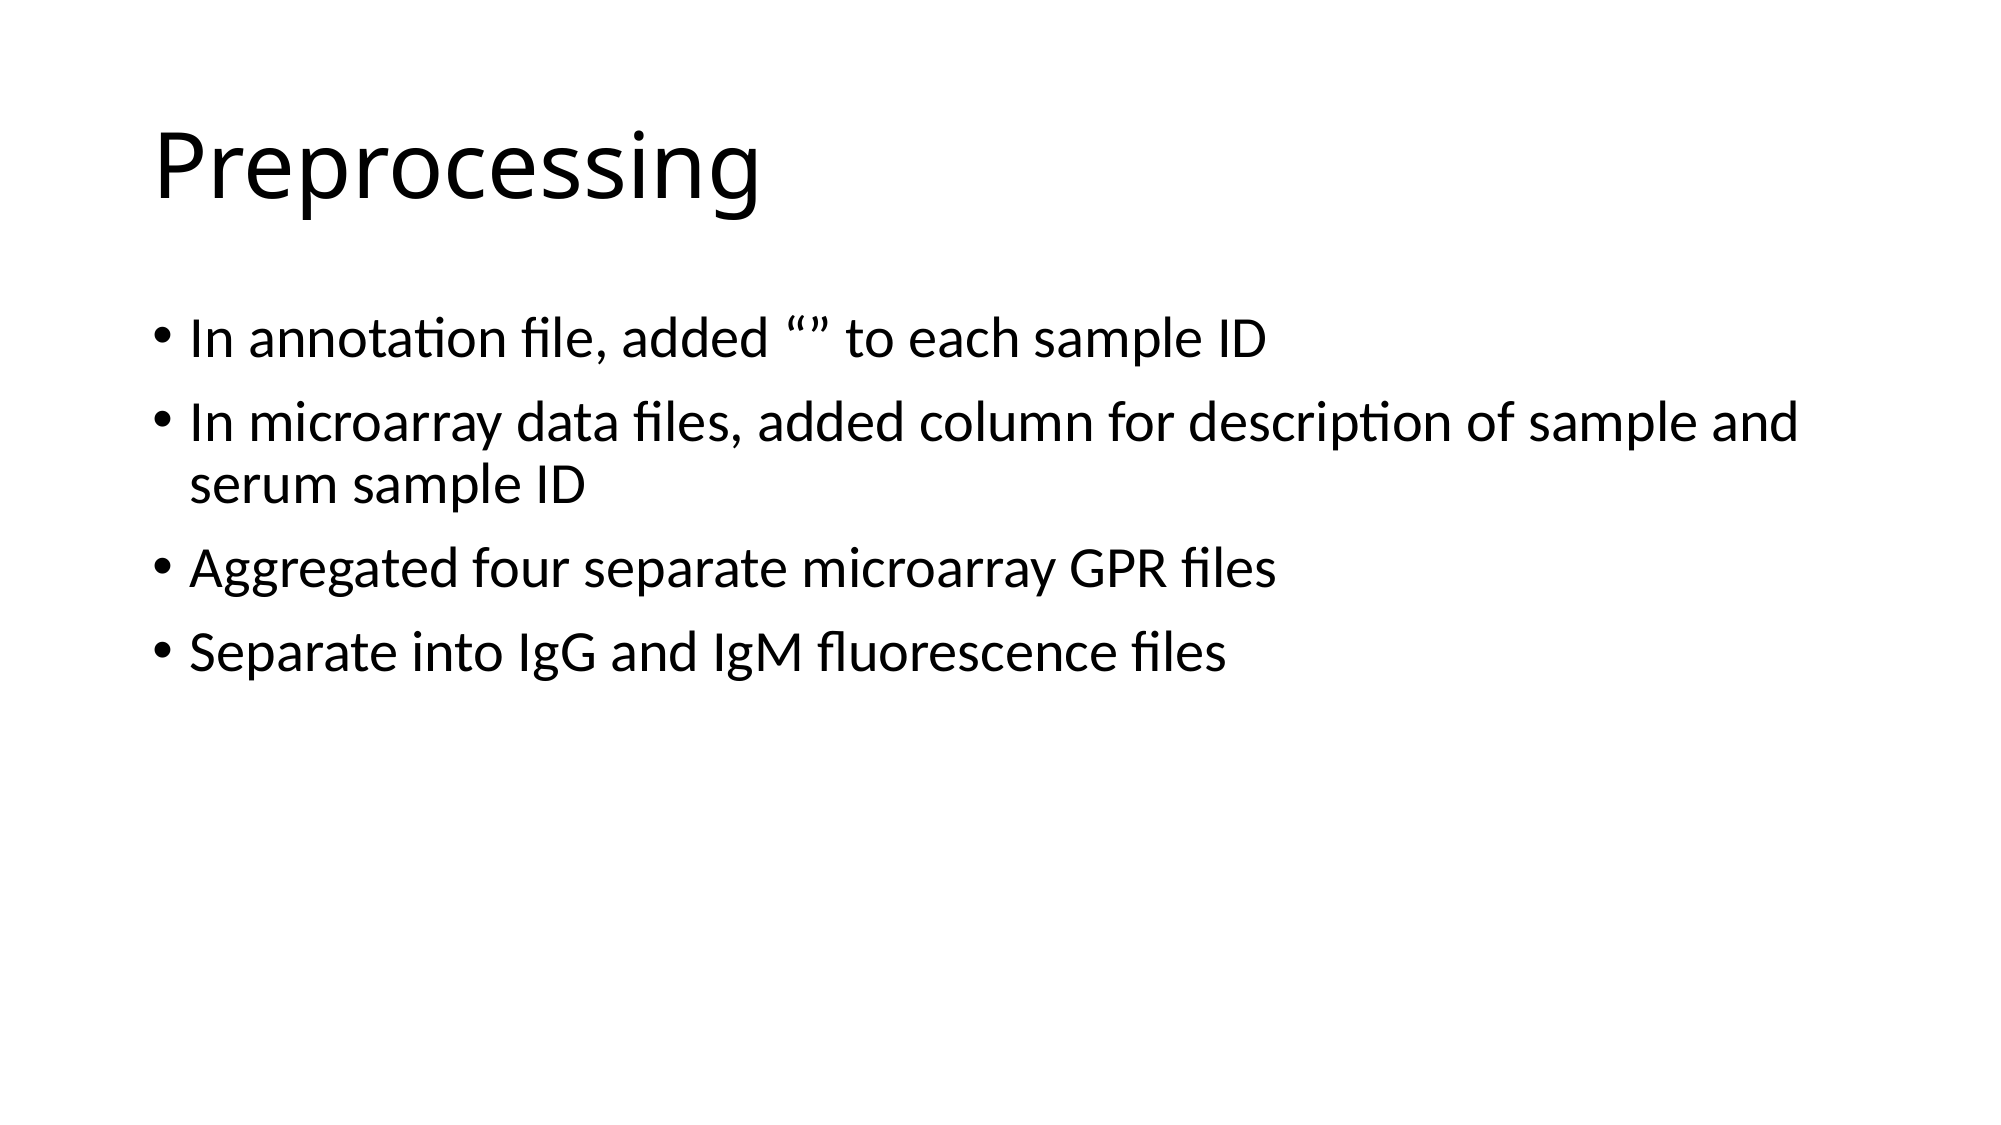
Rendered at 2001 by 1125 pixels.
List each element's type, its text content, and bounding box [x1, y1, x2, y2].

list In annotation file, added “” to each sample ID In microarray data files, added column for description of sample and serum sample ID Aggregated four separate microarray GPR files Separate into IgG and IgM fluorescence files [137, 299, 1863, 1014]
title Preprocessing [137, 59, 1863, 278]
